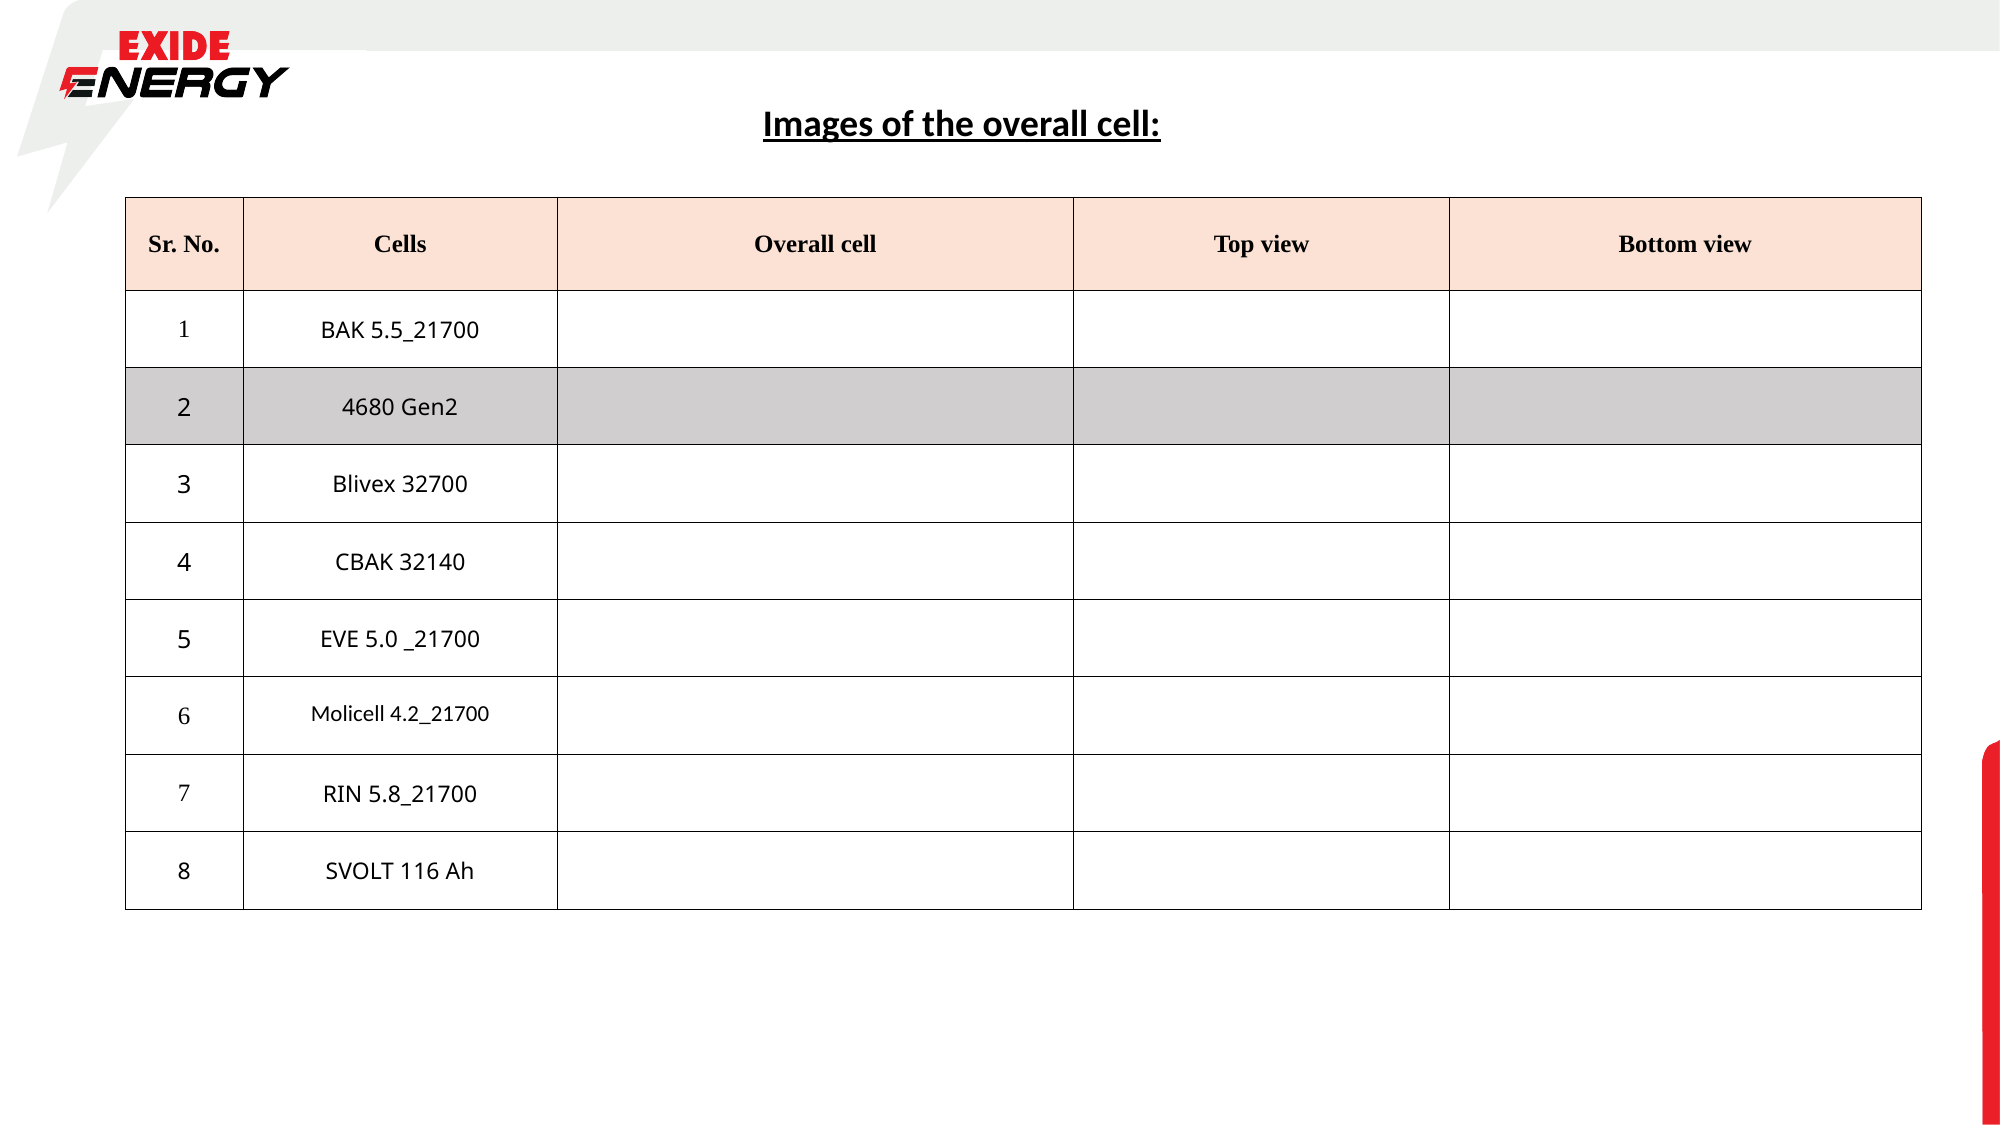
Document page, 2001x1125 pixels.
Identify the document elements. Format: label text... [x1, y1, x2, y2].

table_cell [1074, 600, 1449, 676]
table_cell [1074, 677, 1449, 754]
table_header Overall cell [558, 198, 1073, 290]
table_cell [1450, 523, 1921, 599]
table_cell EVE 5.0 _21700 [244, 600, 557, 676]
table_cell [1074, 291, 1449, 367]
table_cell [558, 445, 1073, 522]
table_cell [1450, 291, 1921, 367]
table_cell 2 [126, 368, 243, 444]
table_cell [1074, 445, 1449, 522]
table_cell [1450, 755, 1921, 831]
table_header Bottom view [1450, 198, 1921, 290]
table_cell 4680 Gen2 [244, 368, 557, 444]
text_box Images of the overall cell: [748, 91, 1410, 152]
picture [1982, 740, 2000, 1125]
table_cell [1074, 368, 1449, 444]
table_cell 4 [126, 523, 243, 599]
table_header Sr. No. [126, 198, 243, 290]
picture [17, 0, 2000, 214]
table_cell [558, 832, 1073, 909]
table_cell [558, 368, 1073, 444]
table_cell Blivex 32700 [244, 445, 557, 522]
table_cell [1074, 755, 1449, 831]
table_cell [558, 600, 1073, 676]
table_cell 1 [126, 291, 243, 367]
table_cell 7 [126, 755, 243, 831]
table_cell [1450, 368, 1921, 444]
table_cell [558, 755, 1073, 831]
table_cell 5 [126, 600, 243, 676]
table_cell [1450, 600, 1921, 676]
table_cell [1450, 677, 1921, 754]
table_cell [1450, 445, 1921, 522]
table_cell 8 [126, 832, 243, 909]
table_header Top view [1074, 198, 1449, 290]
table_cell 6 [126, 677, 243, 754]
table_cell Molicell 4.2_21700 [244, 677, 557, 754]
table_header Cells [244, 198, 557, 290]
table_cell [1074, 832, 1449, 909]
table_cell [558, 523, 1073, 599]
table_cell BAK 5.5_21700 [244, 291, 557, 367]
table_cell [558, 677, 1073, 754]
table_cell RIN 5.8_21700 [244, 755, 557, 831]
table_cell 3 [126, 445, 243, 522]
table_cell [1074, 523, 1449, 599]
table_cell SVOLT 116 Ah [244, 832, 557, 909]
table_cell [558, 291, 1073, 367]
table_cell CBAK 32140 [244, 523, 557, 599]
table_cell [1450, 832, 1921, 909]
